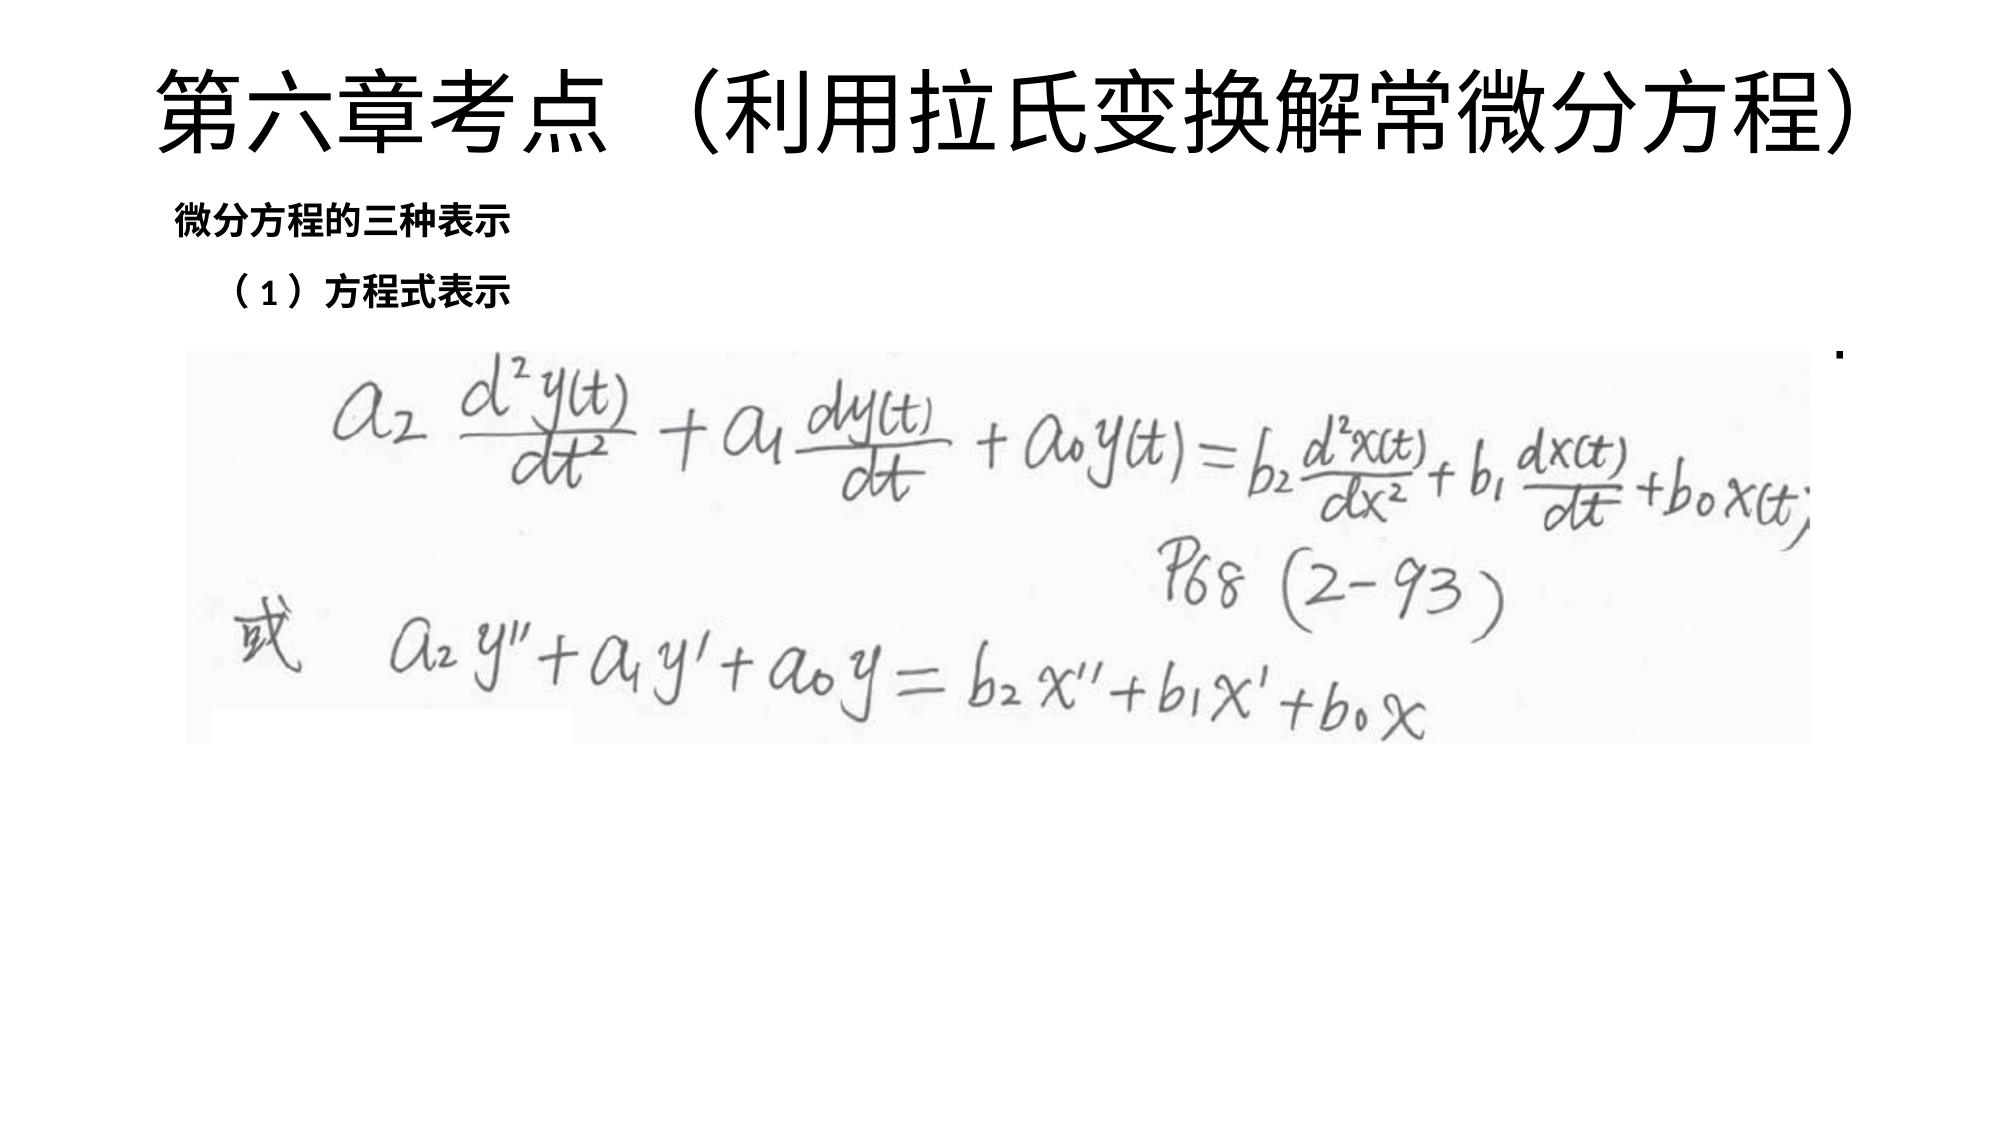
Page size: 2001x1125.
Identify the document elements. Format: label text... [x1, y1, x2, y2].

text_box （1）方程式表示 [197, 260, 527, 321]
text_box 微分方程的三种表示 [160, 189, 528, 249]
picture [186, 351, 1843, 745]
title 第六章考点 （利用拉氏变换解常微分方程） [137, 59, 2000, 278]
